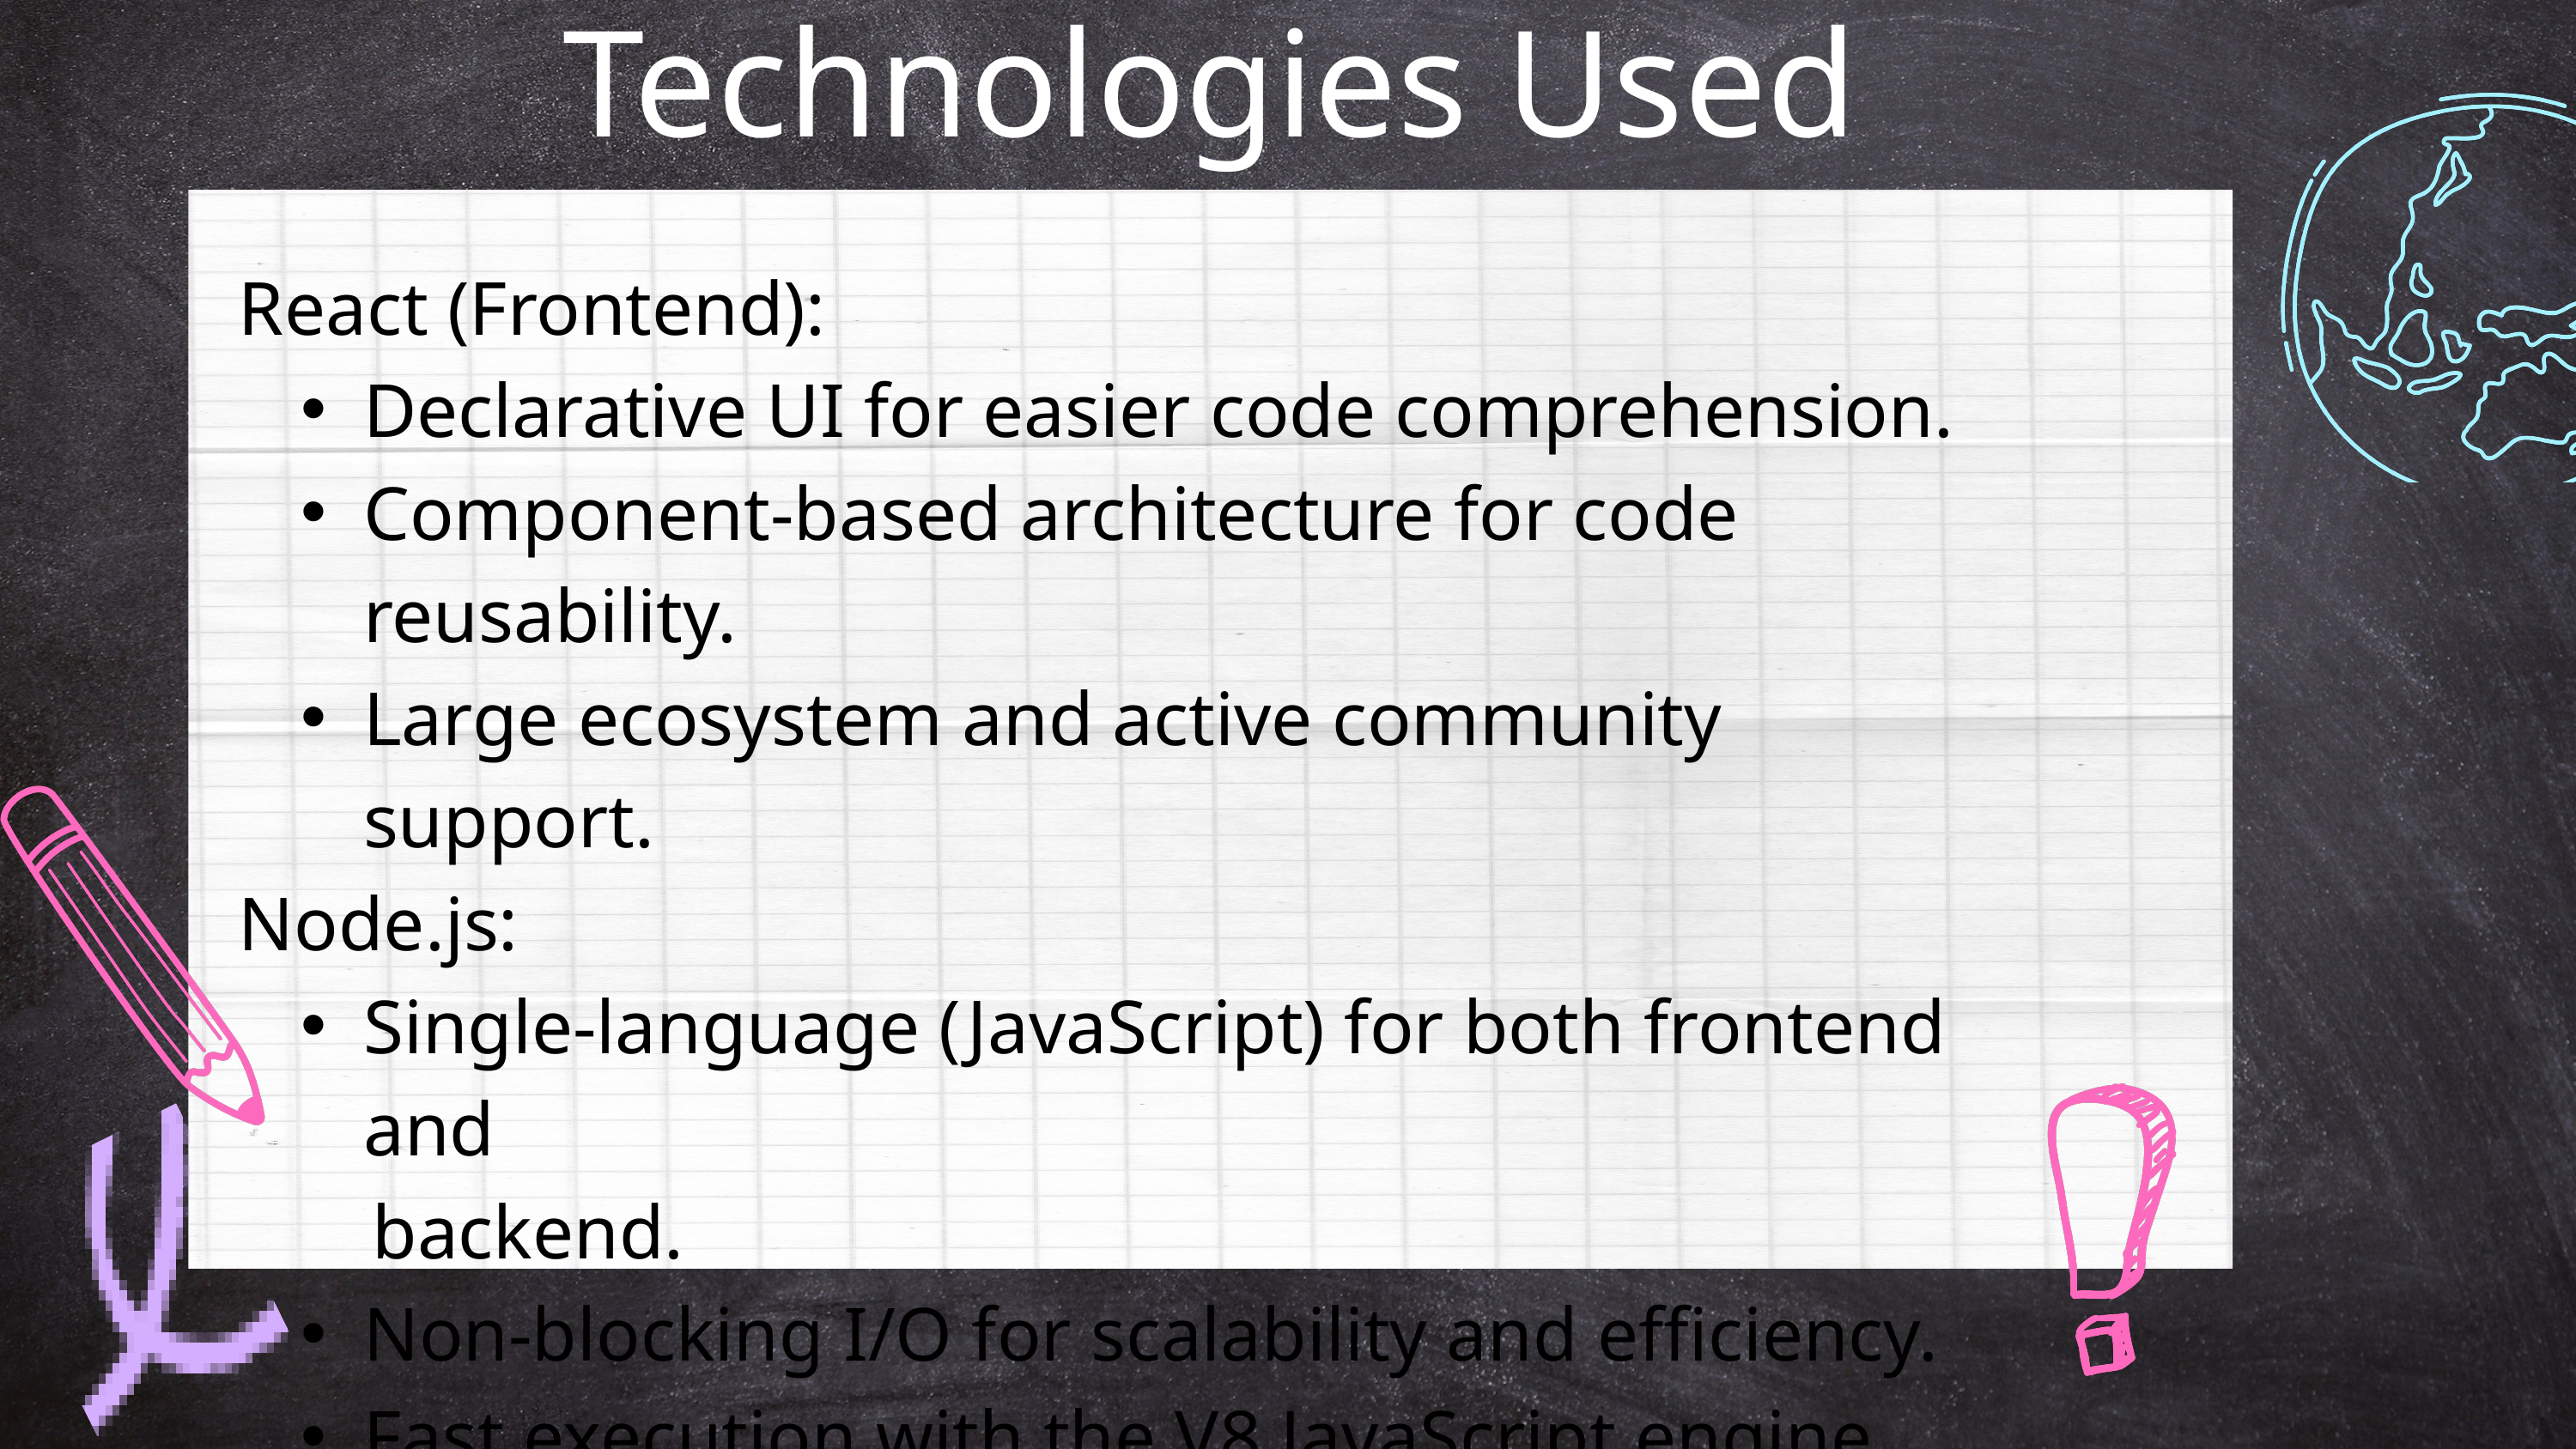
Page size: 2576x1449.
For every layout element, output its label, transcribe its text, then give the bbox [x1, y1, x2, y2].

text_box [0, 784, 238, 1125]
text_box [2279, 90, 2576, 482]
text_box Technologies Used [396, 45, 2026, 167]
text_box [188, 190, 2233, 1269]
text_box React (Frontend): Declarative UI for easier code comprehension. Component-based architecture for code reusability. Large ecosystem and active community support. Node.js: Single-language (JavaScript) for both frontend and backend. Non-blocking I/O for scalability and efficiency. Fast execution with the V8 JavaScript engine. [238, 246, 2026, 1449]
text_box [0, 1125, 238, 1449]
text_box [2045, 1083, 2177, 1376]
text_box [0, 0, 2576, 1449]
